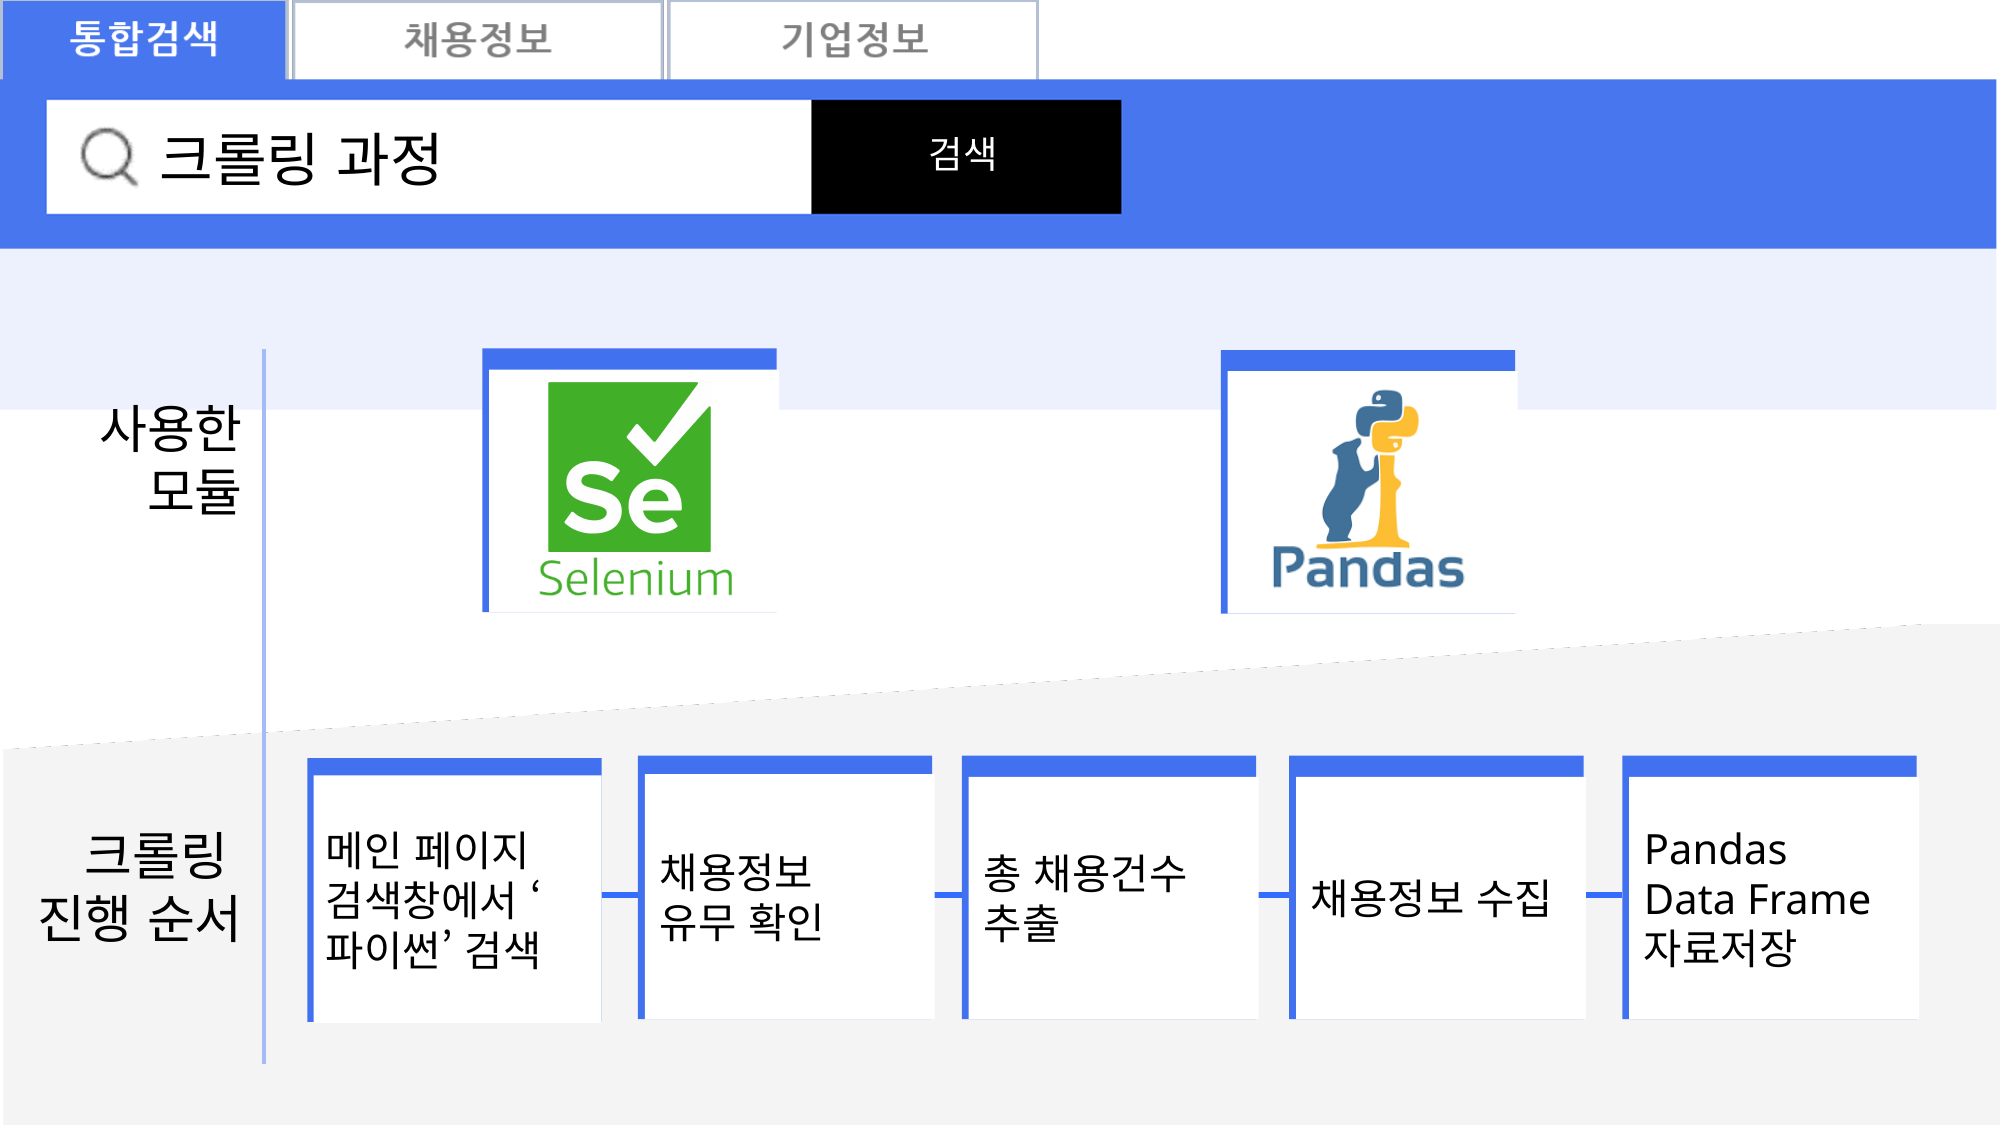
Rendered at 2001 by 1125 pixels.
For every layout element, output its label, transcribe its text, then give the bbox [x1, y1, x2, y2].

picture [0, 0, 1039, 150]
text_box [961, 755, 1259, 1020]
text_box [1220, 349, 1518, 614]
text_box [482, 348, 780, 613]
picture [3, 624, 2000, 1125]
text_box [145, 115, 1087, 202]
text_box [1289, 755, 1586, 1020]
text_box [0, 78, 1997, 250]
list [28, 88, 1152, 229]
text_box 사용한 모듈 [2, 389, 258, 530]
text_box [1622, 755, 1920, 1020]
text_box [637, 755, 935, 1020]
text_box [0, 250, 1997, 411]
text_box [307, 758, 602, 1023]
